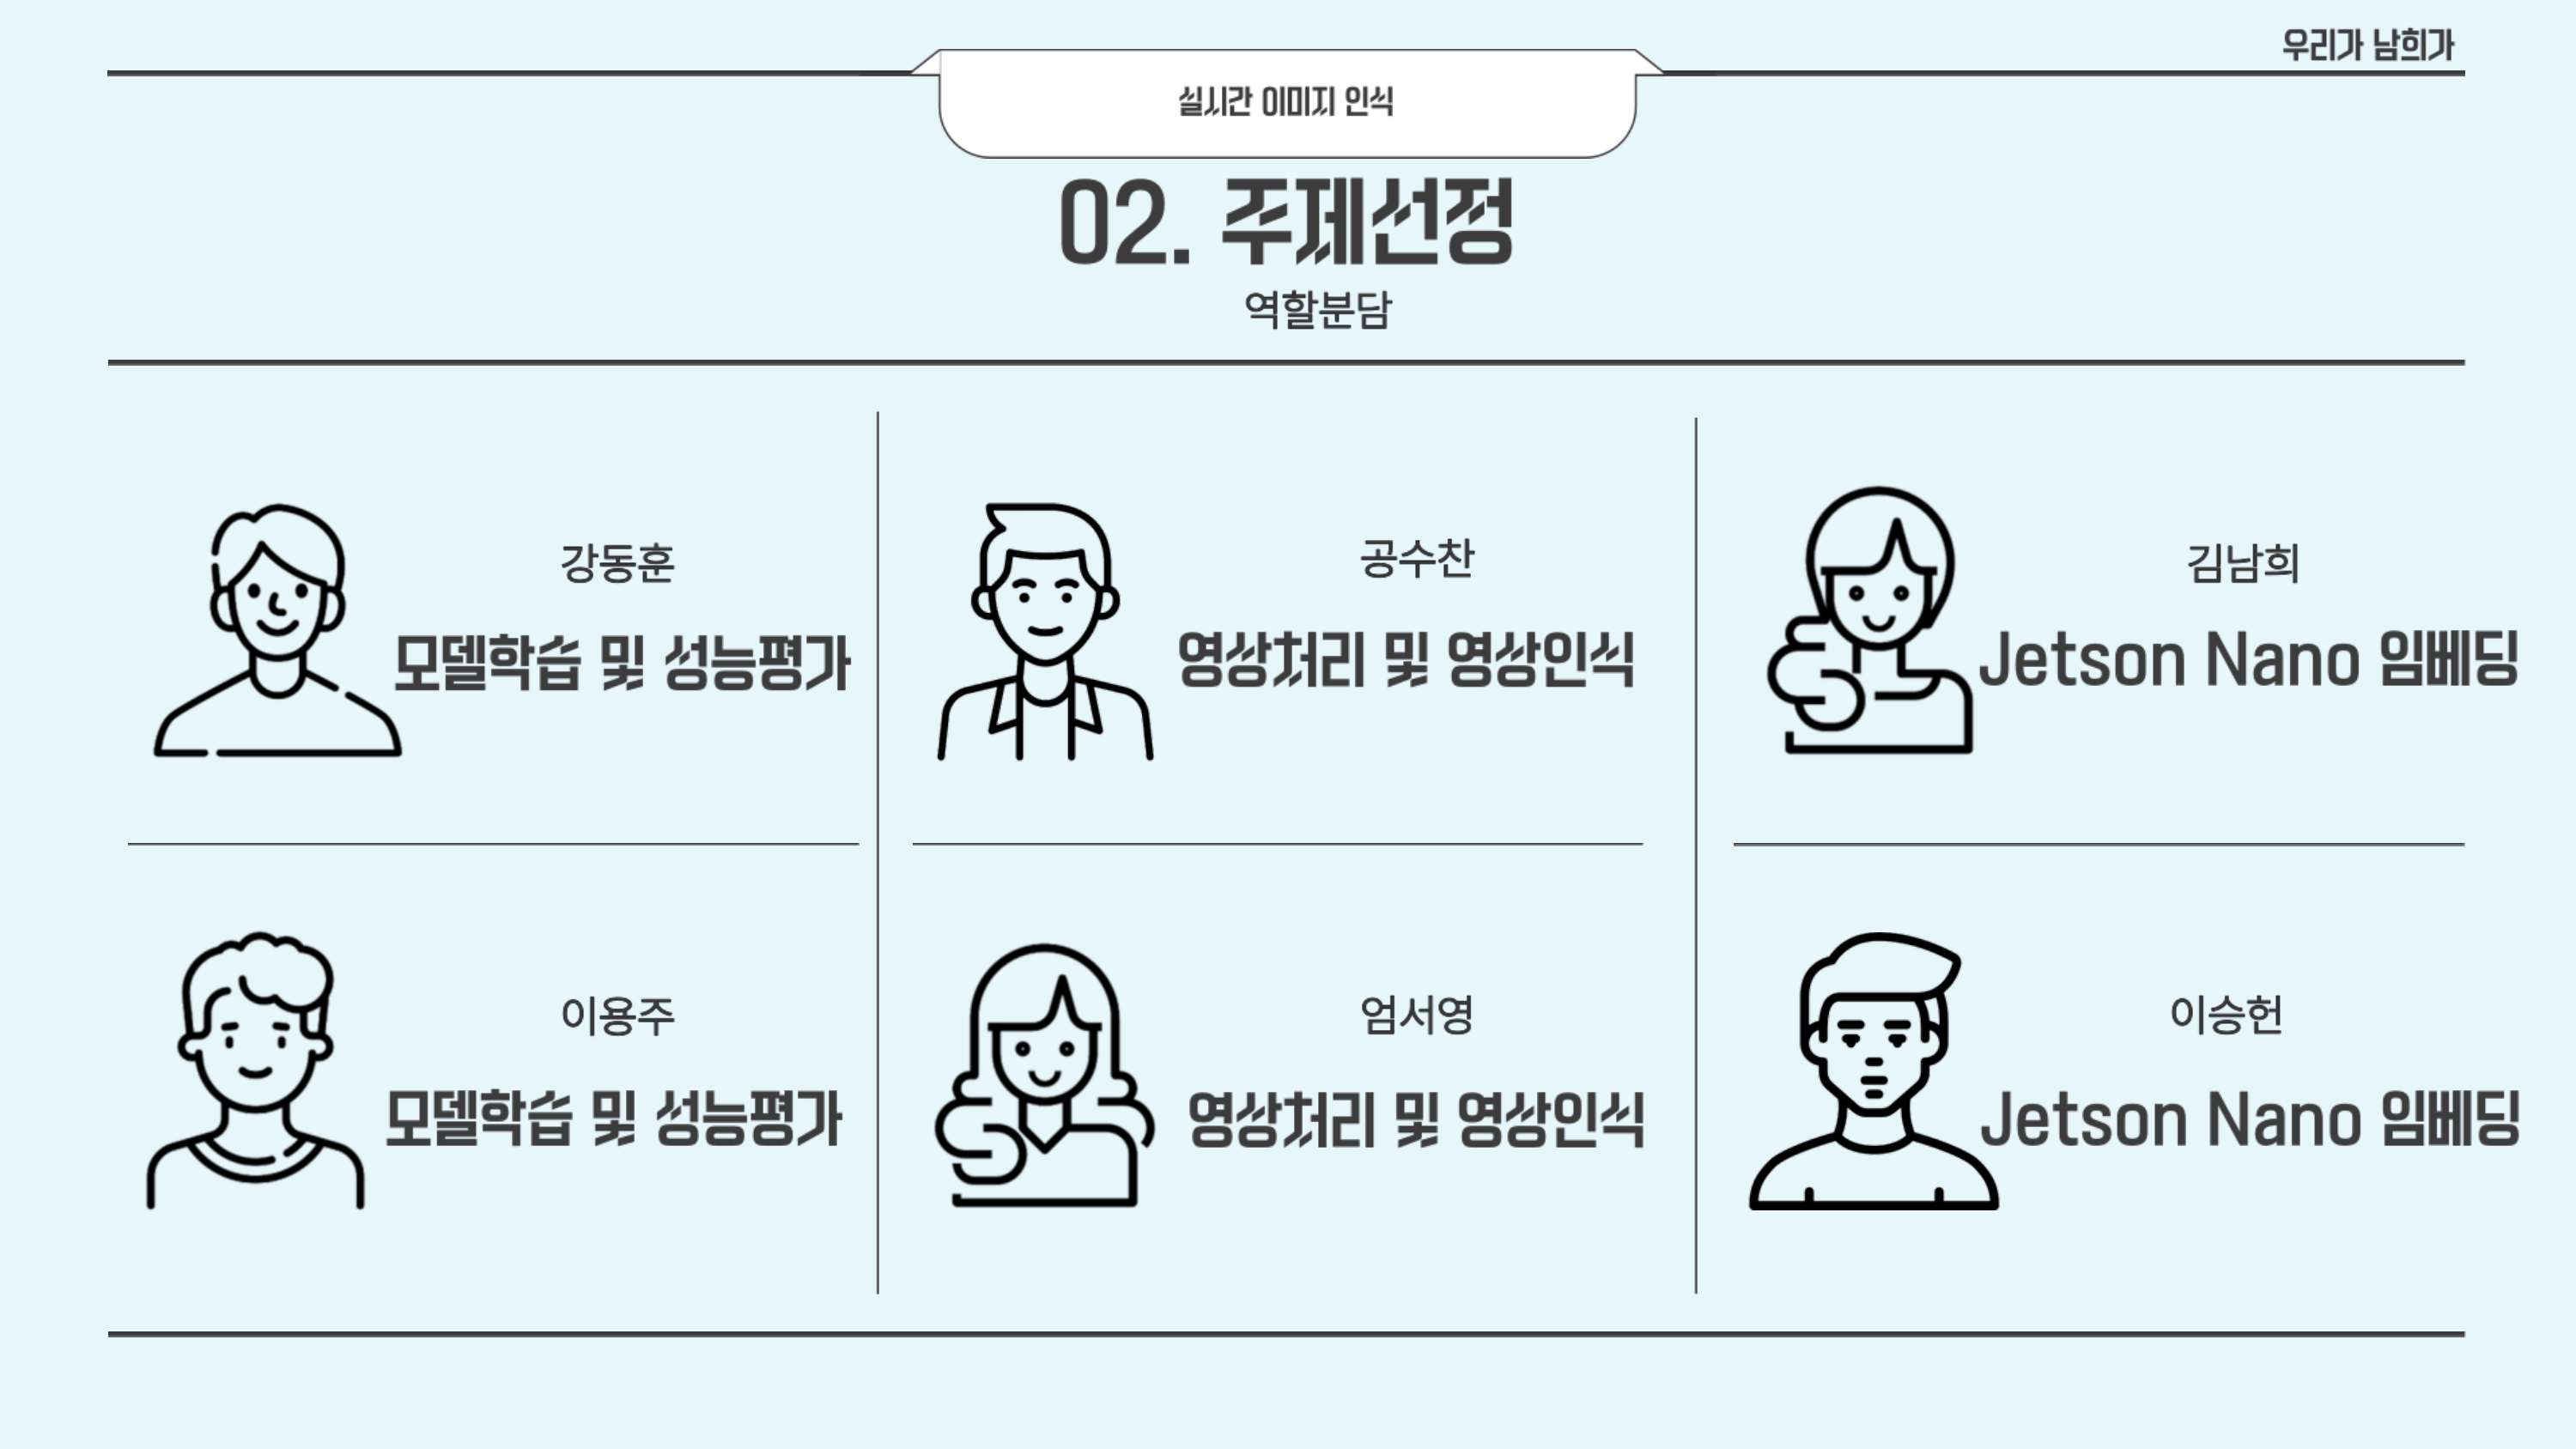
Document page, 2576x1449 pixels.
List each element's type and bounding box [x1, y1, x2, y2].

text_box [858, 48, 1717, 160]
text_box [912, 843, 1644, 846]
text_box [1257, 854, 2135, 858]
picture [1956, 499, 2576, 757]
picture [324, 951, 923, 1217]
picture [1123, 494, 1707, 758]
text_box [108, 360, 840, 367]
text_box [100, 457, 452, 804]
picture [651, 71, 1695, 411]
text_box [435, 852, 1252, 855]
text_box [874, 911, 1201, 1255]
text_box [907, 493, 1185, 772]
text_box [107, 70, 652, 76]
text_box [1735, 932, 2014, 1210]
picture [1958, 950, 2576, 1217]
text_box [108, 1331, 2466, 1337]
text_box [1698, 360, 2466, 367]
text_box [1721, 70, 2156, 76]
picture [332, 412, 932, 852]
picture [1133, 858, 1717, 1294]
text_box [1734, 843, 2465, 846]
text_box [70, 876, 450, 1264]
text_box [1693, 447, 2059, 802]
text_box [128, 843, 860, 846]
picture [2160, 9, 2540, 102]
